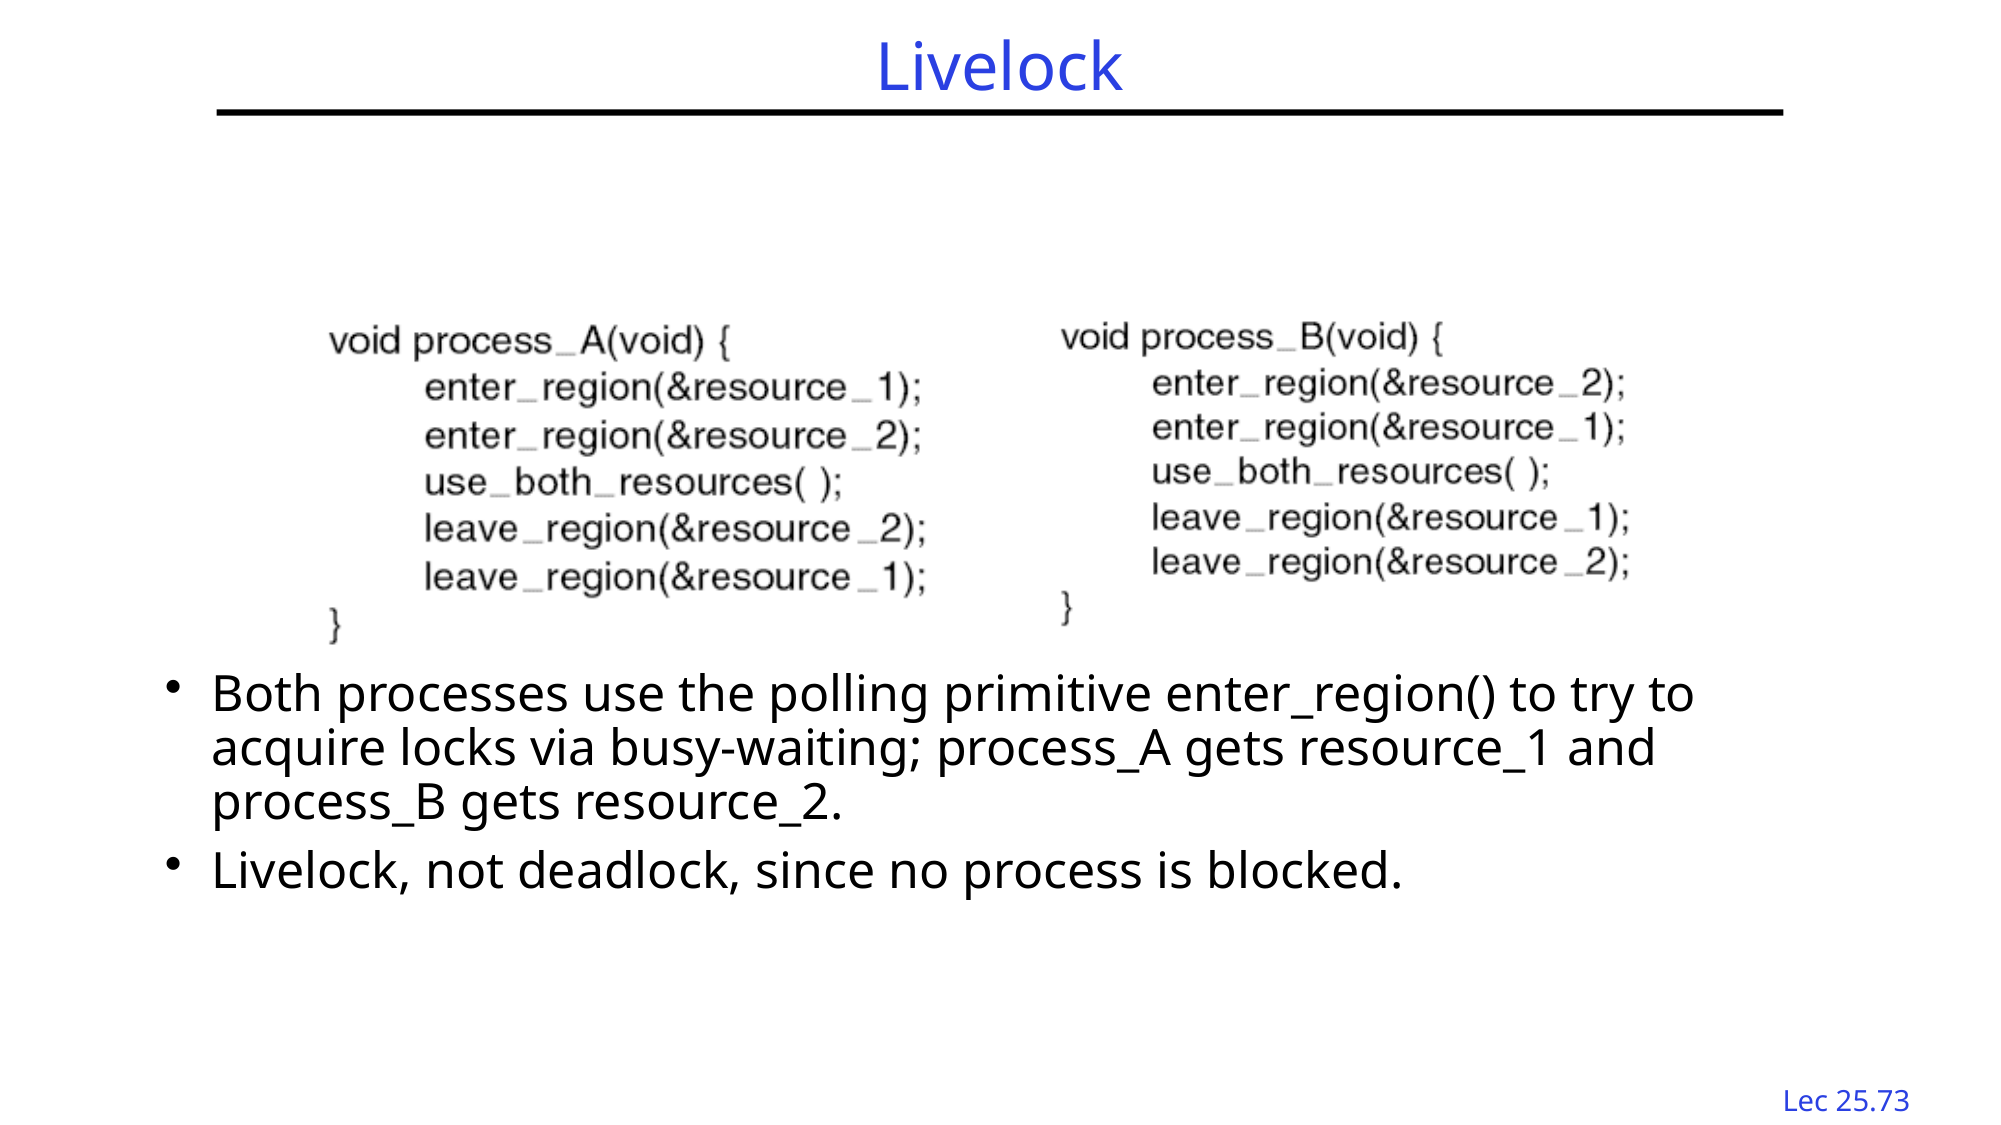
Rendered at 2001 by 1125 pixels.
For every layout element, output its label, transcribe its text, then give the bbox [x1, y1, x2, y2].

picture [1012, 300, 1653, 654]
picture [295, 304, 973, 672]
list Both processes use the polling primitive enter_region() to try to acquire locks via busy-waiting; process_A gets resource_1 and process_B gets resource_2. Livelock, not deadlock, since no process is blocked. [150, 661, 1850, 1034]
title Livelock [216, 24, 1784, 113]
